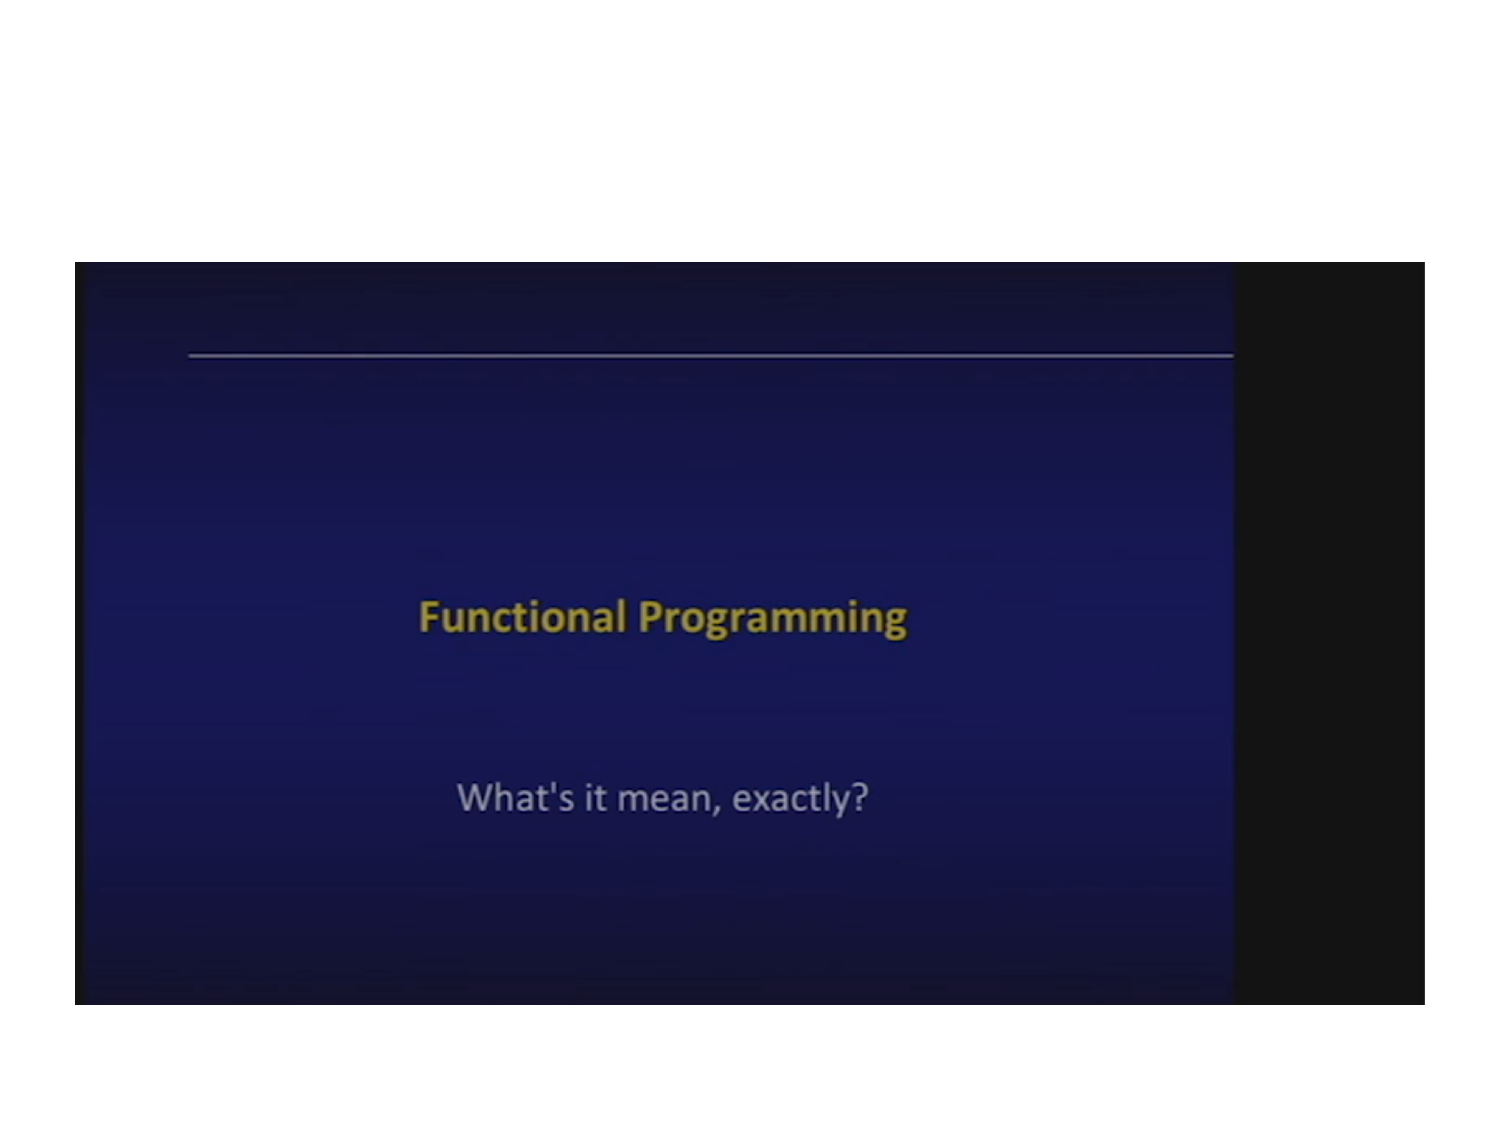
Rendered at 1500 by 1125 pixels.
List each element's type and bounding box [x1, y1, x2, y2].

list [74, 262, 1426, 1006]
